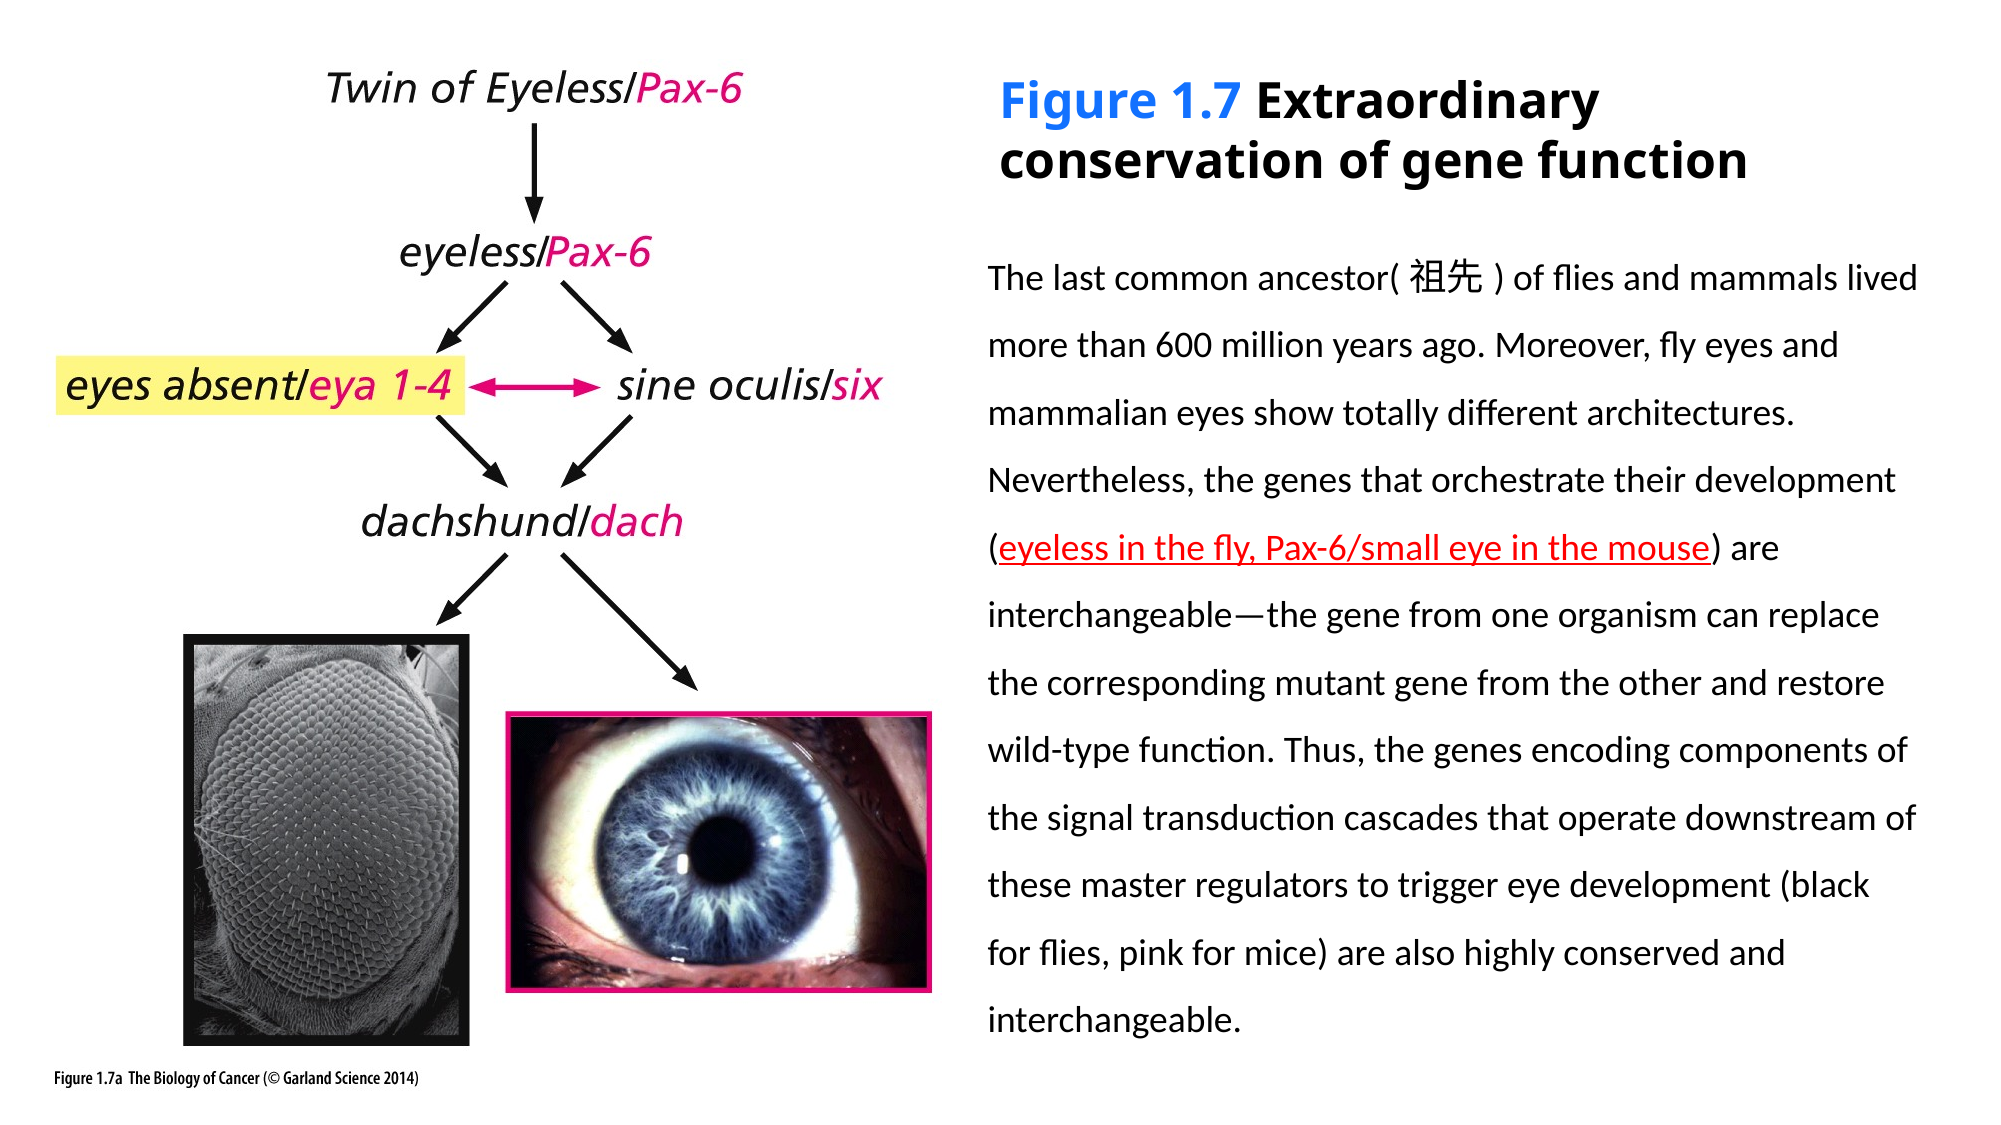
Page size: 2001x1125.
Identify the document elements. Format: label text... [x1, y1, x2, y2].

text_box The last common ancestor(祖先) of flies and mammals lived more than 600 million years ago. Moreover, fly eyes and mammalian eyes show totally different architectures. Nevertheless, the genes that orchestrate their development (eyeless in the fly, Pax-6/small eye in the mouse) are interchangeable—the gene from one organism can replace the corresponding mutant gene from the other and restore wild-type function. Thus, the genes encoding components of the signal transduction cascades that operate downstream of these master regulators to trigger eye development (black for flies, pink for mice) are also highly conserved and interchangeable. [972, 222, 1934, 1048]
picture [46, 59, 943, 1092]
text_box Figure 1.7 Extraordinary conservation of gene function [984, 61, 1946, 197]
